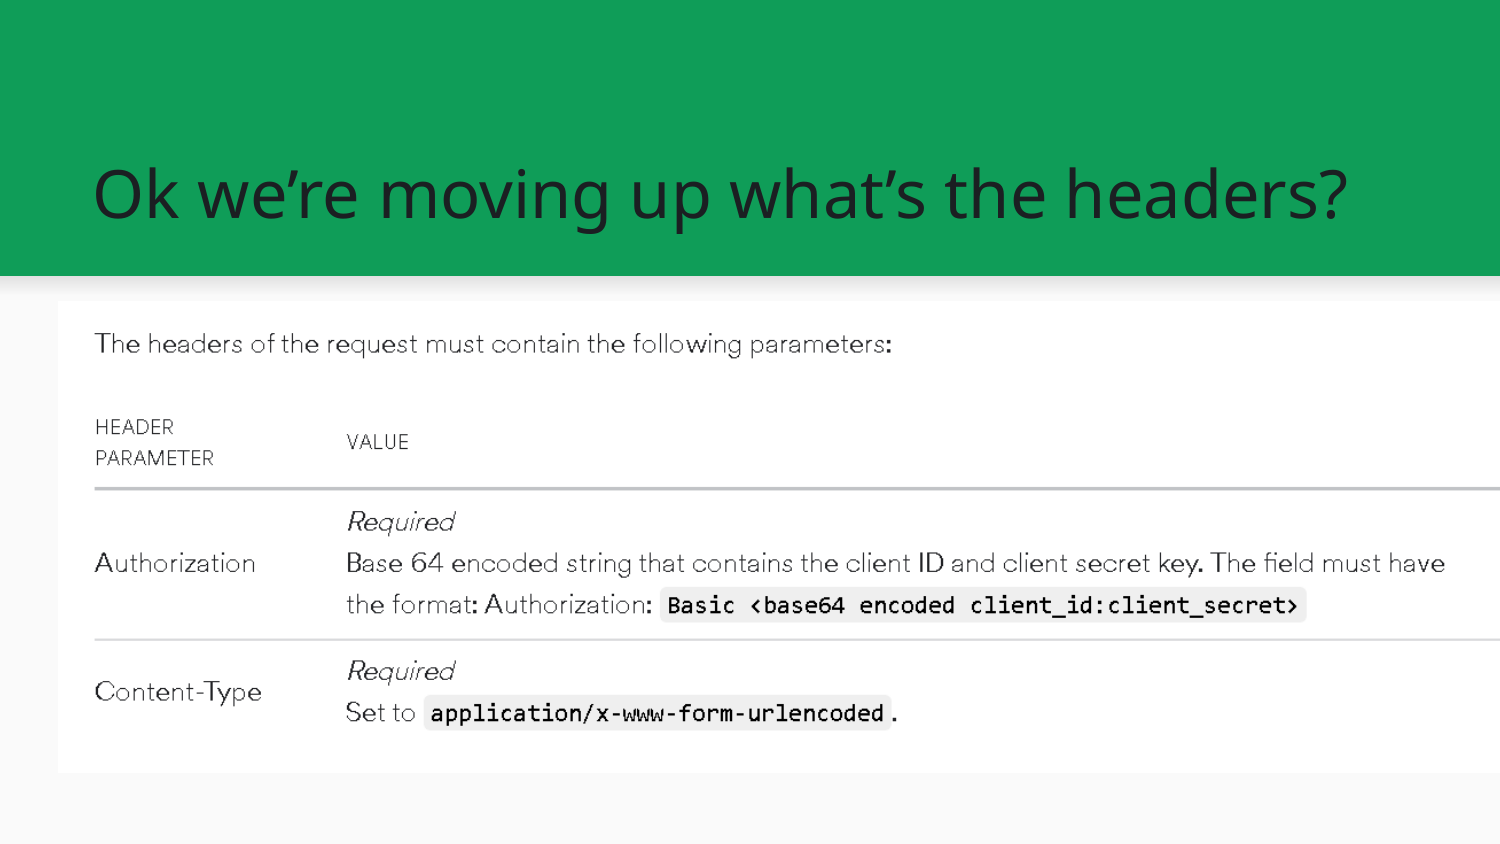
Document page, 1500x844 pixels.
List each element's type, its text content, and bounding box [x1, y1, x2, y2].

picture [57, 301, 1500, 773]
title Ok we’re moving up what’s the headers? [77, 121, 1427, 248]
